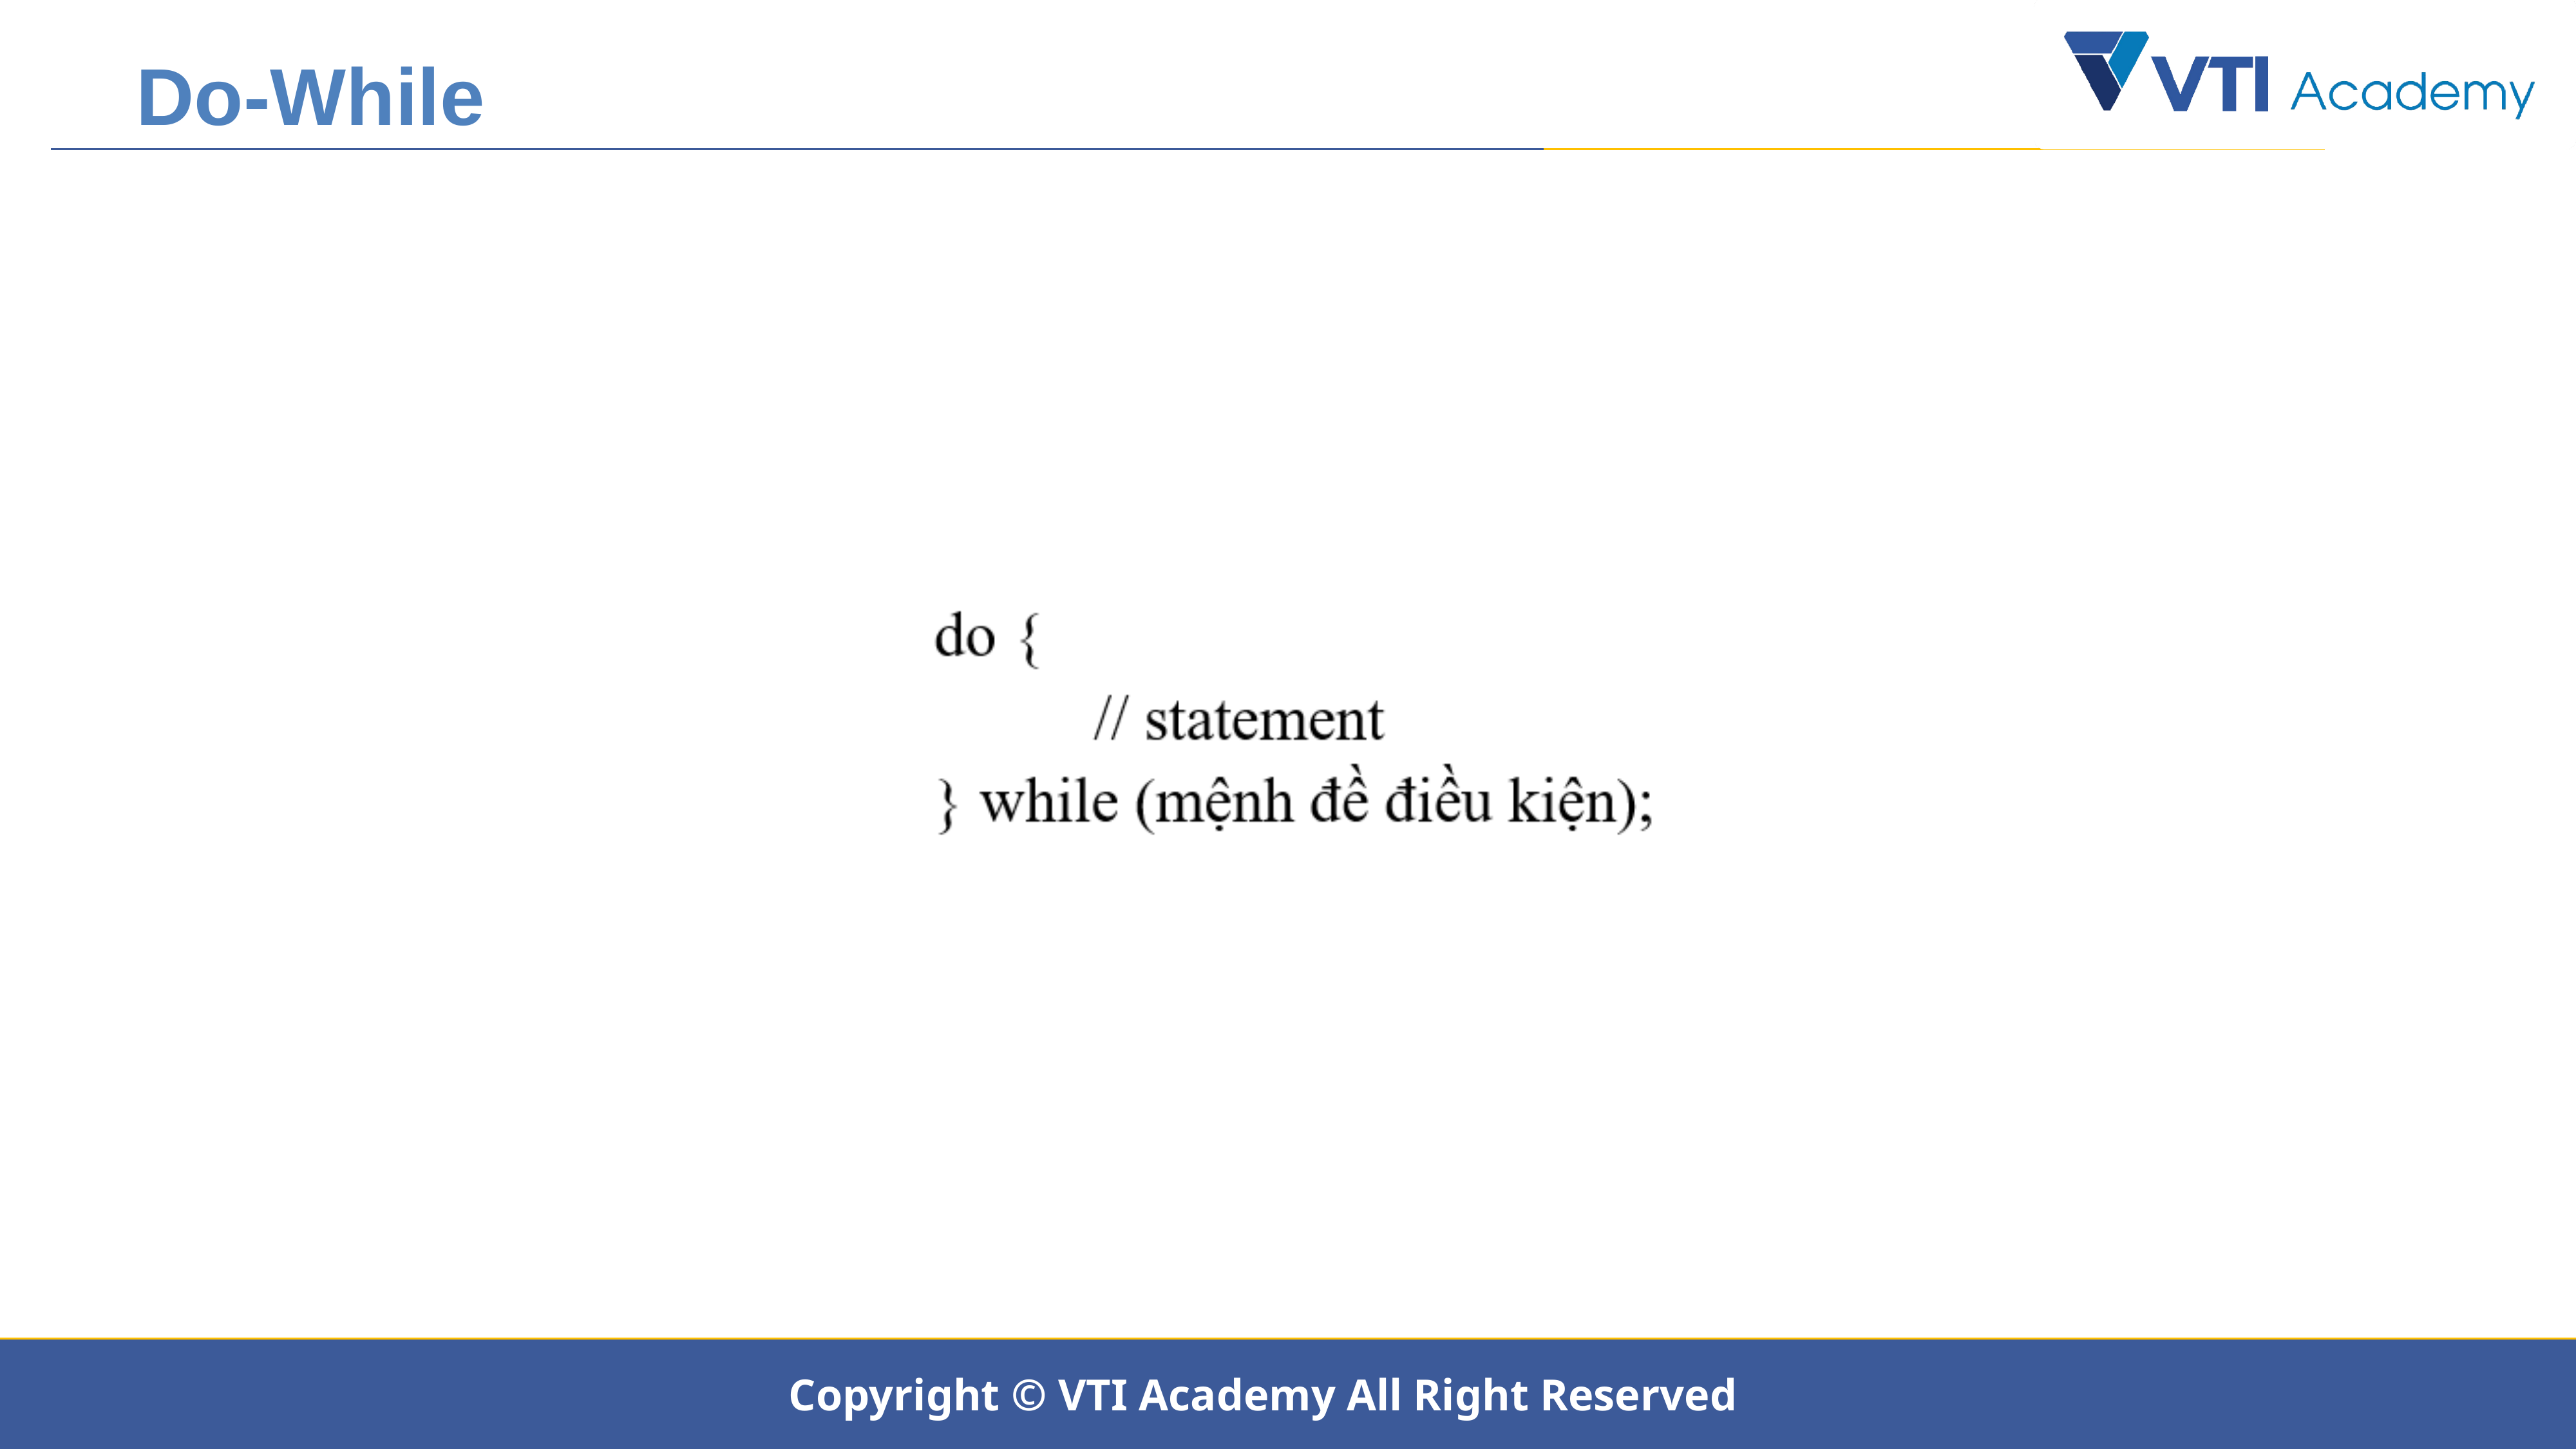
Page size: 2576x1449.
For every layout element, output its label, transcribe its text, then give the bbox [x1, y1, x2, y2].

picture [2034, 0, 2576, 149]
text_box Do-While [126, 60, 1171, 126]
picture [909, 597, 1667, 852]
